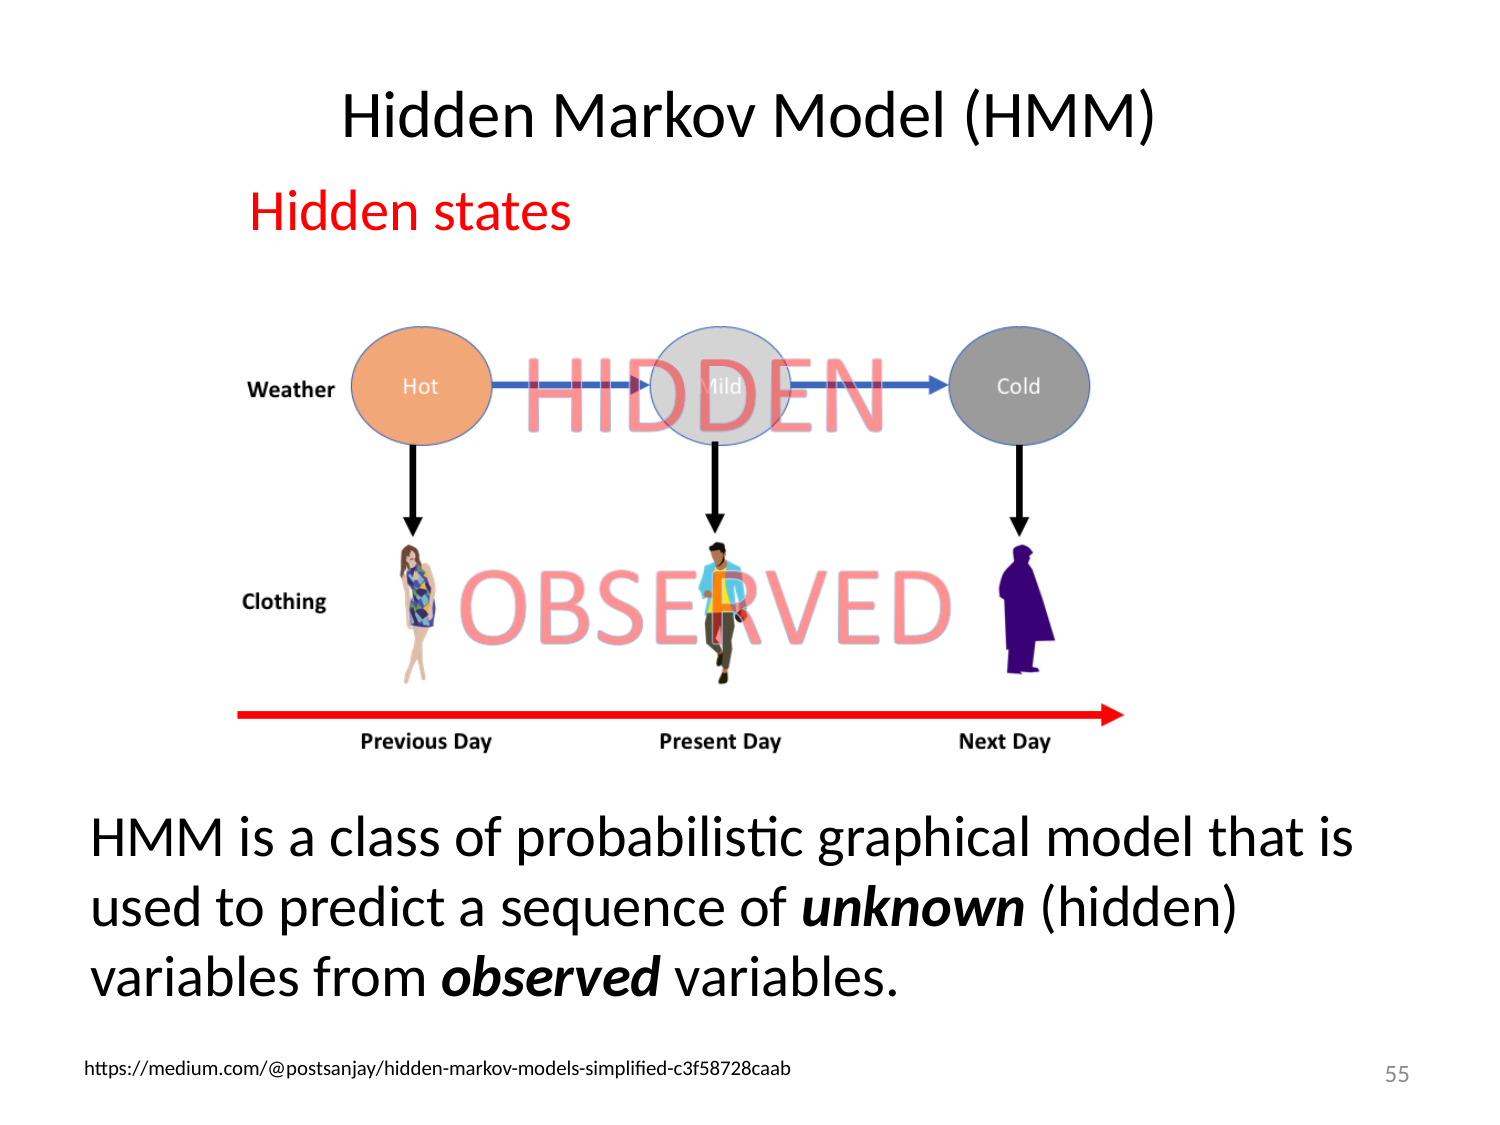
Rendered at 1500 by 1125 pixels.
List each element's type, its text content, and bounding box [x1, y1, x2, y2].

list HMM is a class of probabilistic graphical model that is used to predict a sequence of unknown (hidden) variables from observed variables. [75, 790, 1425, 1009]
text_box Hidden states [235, 164, 588, 250]
text_box https://medium.com/@postsanjay/hidden-markov-models-simplified-c3f58728caab [69, 1047, 807, 1088]
title Hidden Markov Model (HMM) [75, 45, 1425, 178]
picture [217, 304, 1160, 771]
slide_number 55 [1074, 1042, 1425, 1103]
